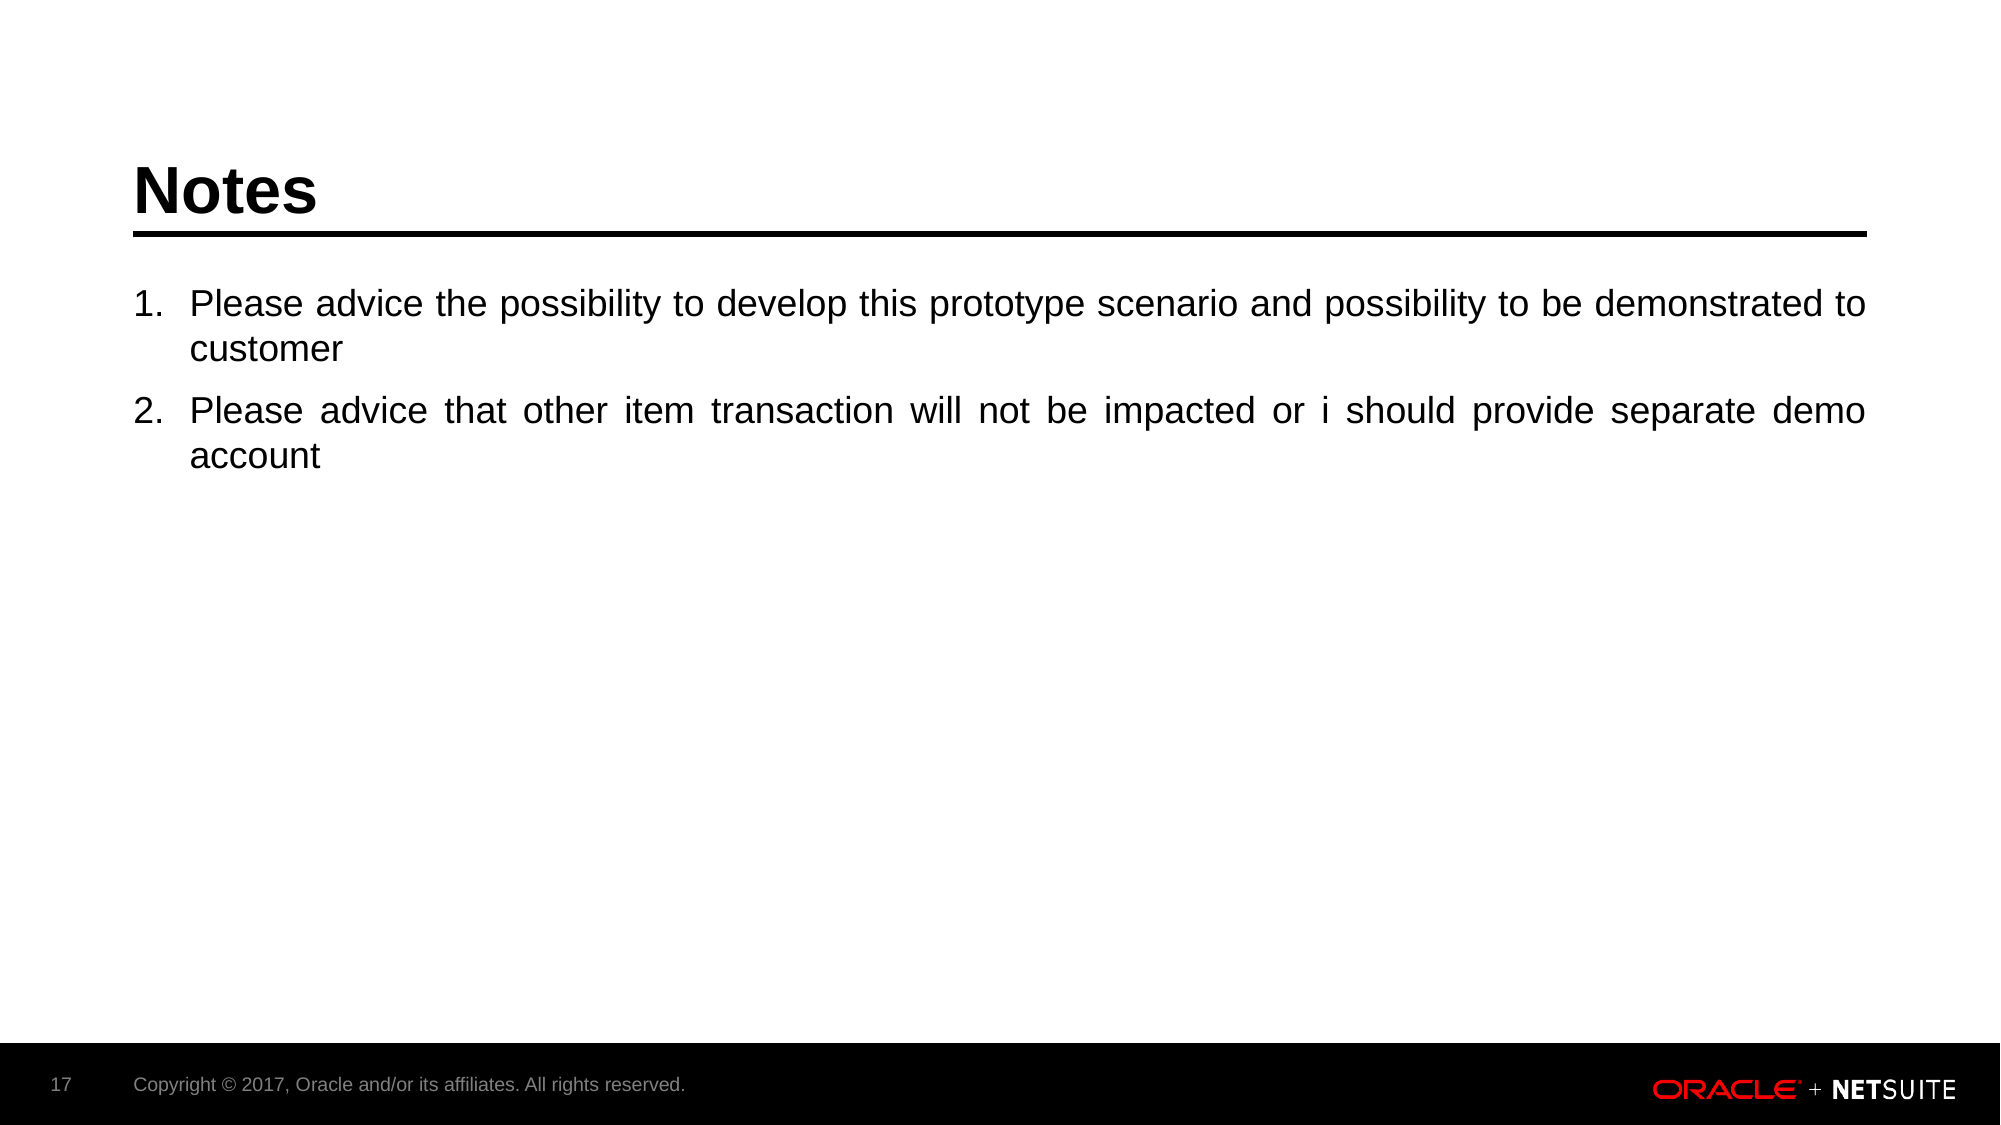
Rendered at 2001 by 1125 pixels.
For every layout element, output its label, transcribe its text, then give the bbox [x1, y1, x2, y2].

picture [1634, 1061, 1973, 1117]
text_box Please advice the possibility to develop this prototype scenario and possibility to be demonstrated to customer Please advice that other item transaction will not be impacted or i should provide separate demo account [133, 279, 1867, 476]
title Notes [133, 77, 1867, 228]
